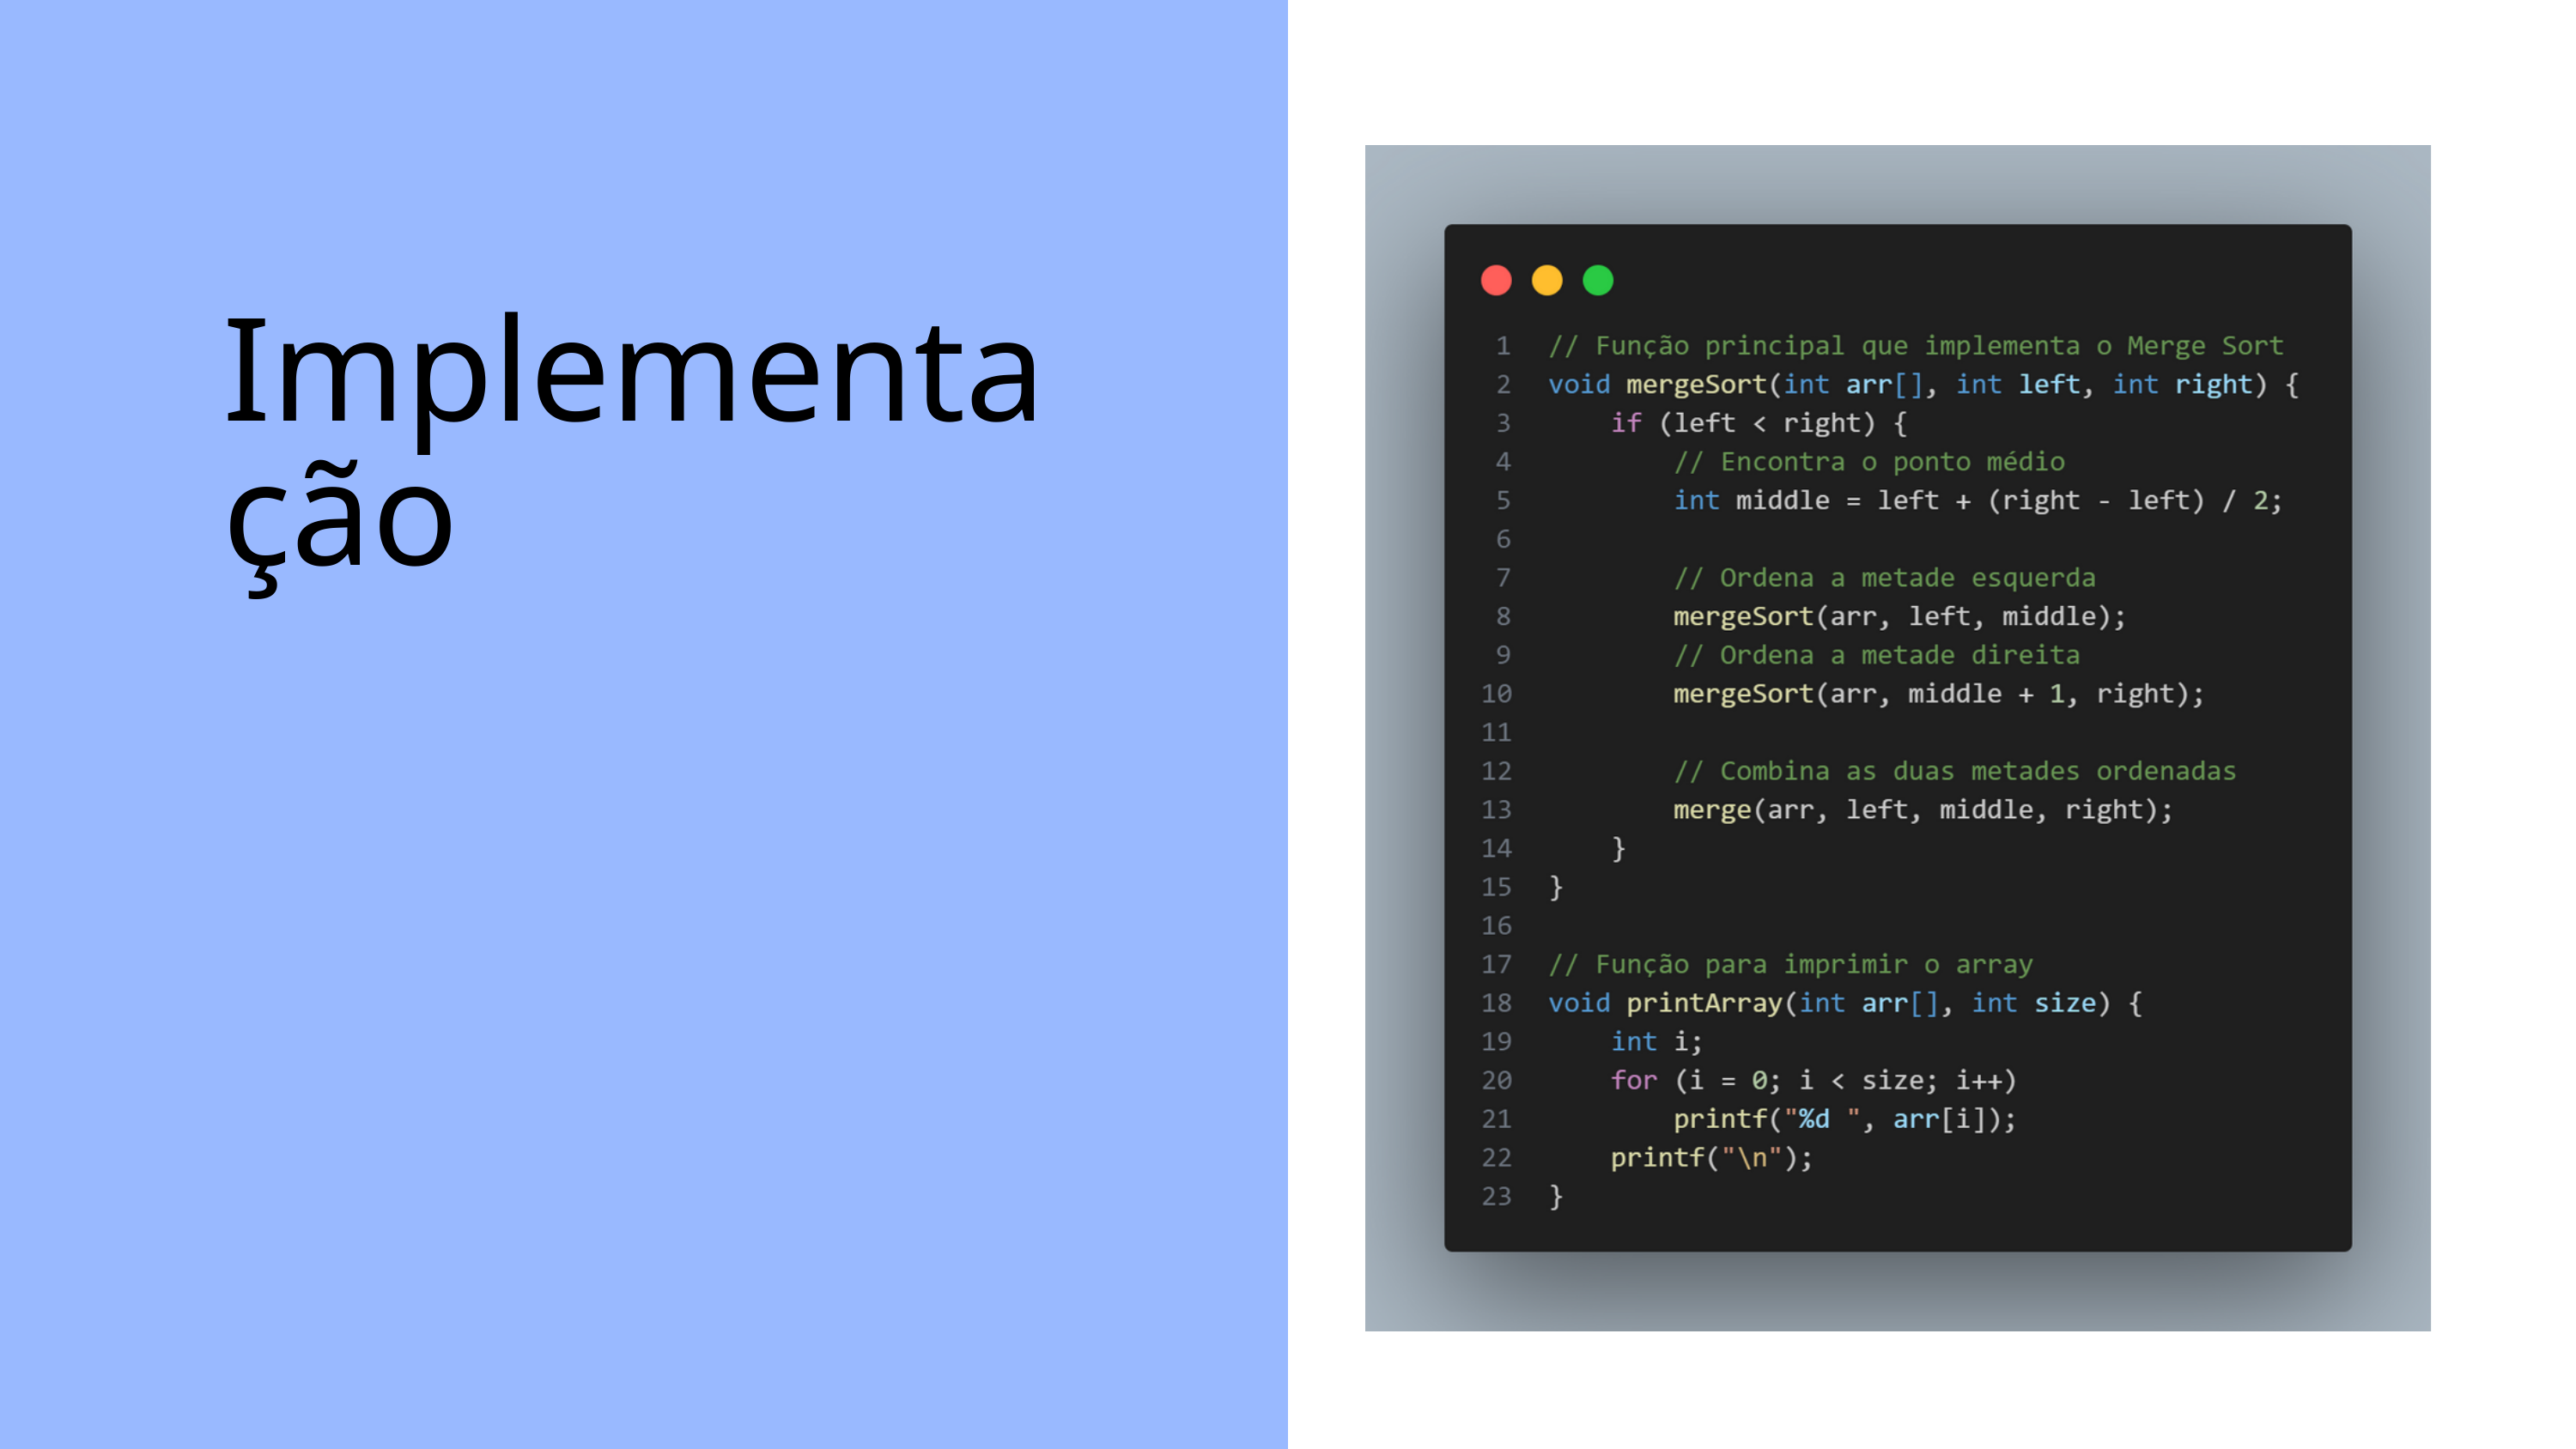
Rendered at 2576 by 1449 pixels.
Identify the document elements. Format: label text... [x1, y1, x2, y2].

text_box Implementação [222, 305, 1085, 595]
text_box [1287, 0, 2576, 1449]
